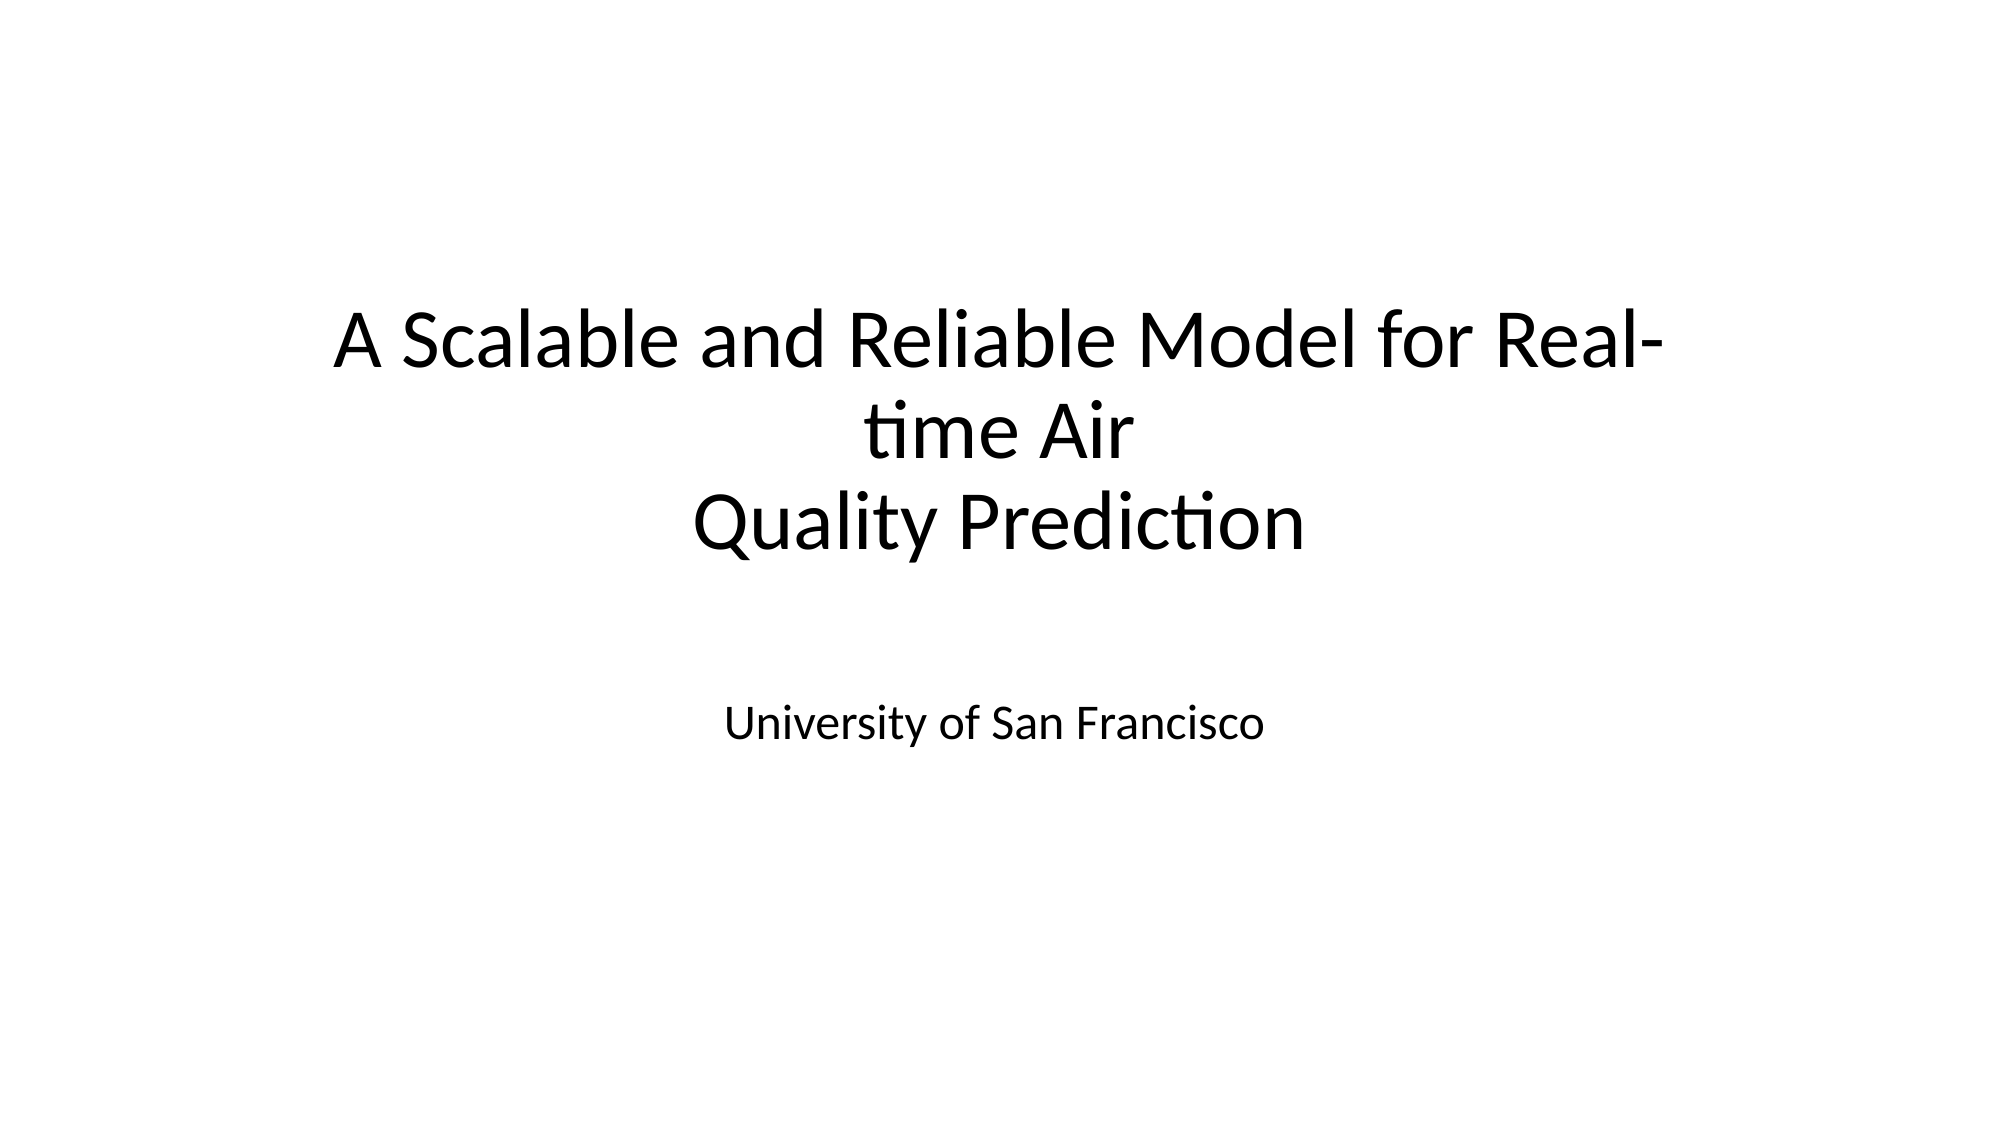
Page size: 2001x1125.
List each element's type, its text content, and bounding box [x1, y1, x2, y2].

subtitle University of San Francisco [249, 689, 1750, 961]
title A Scalable and Reliable Model for Real-time Air Quality Prediction [249, 284, 1750, 677]
